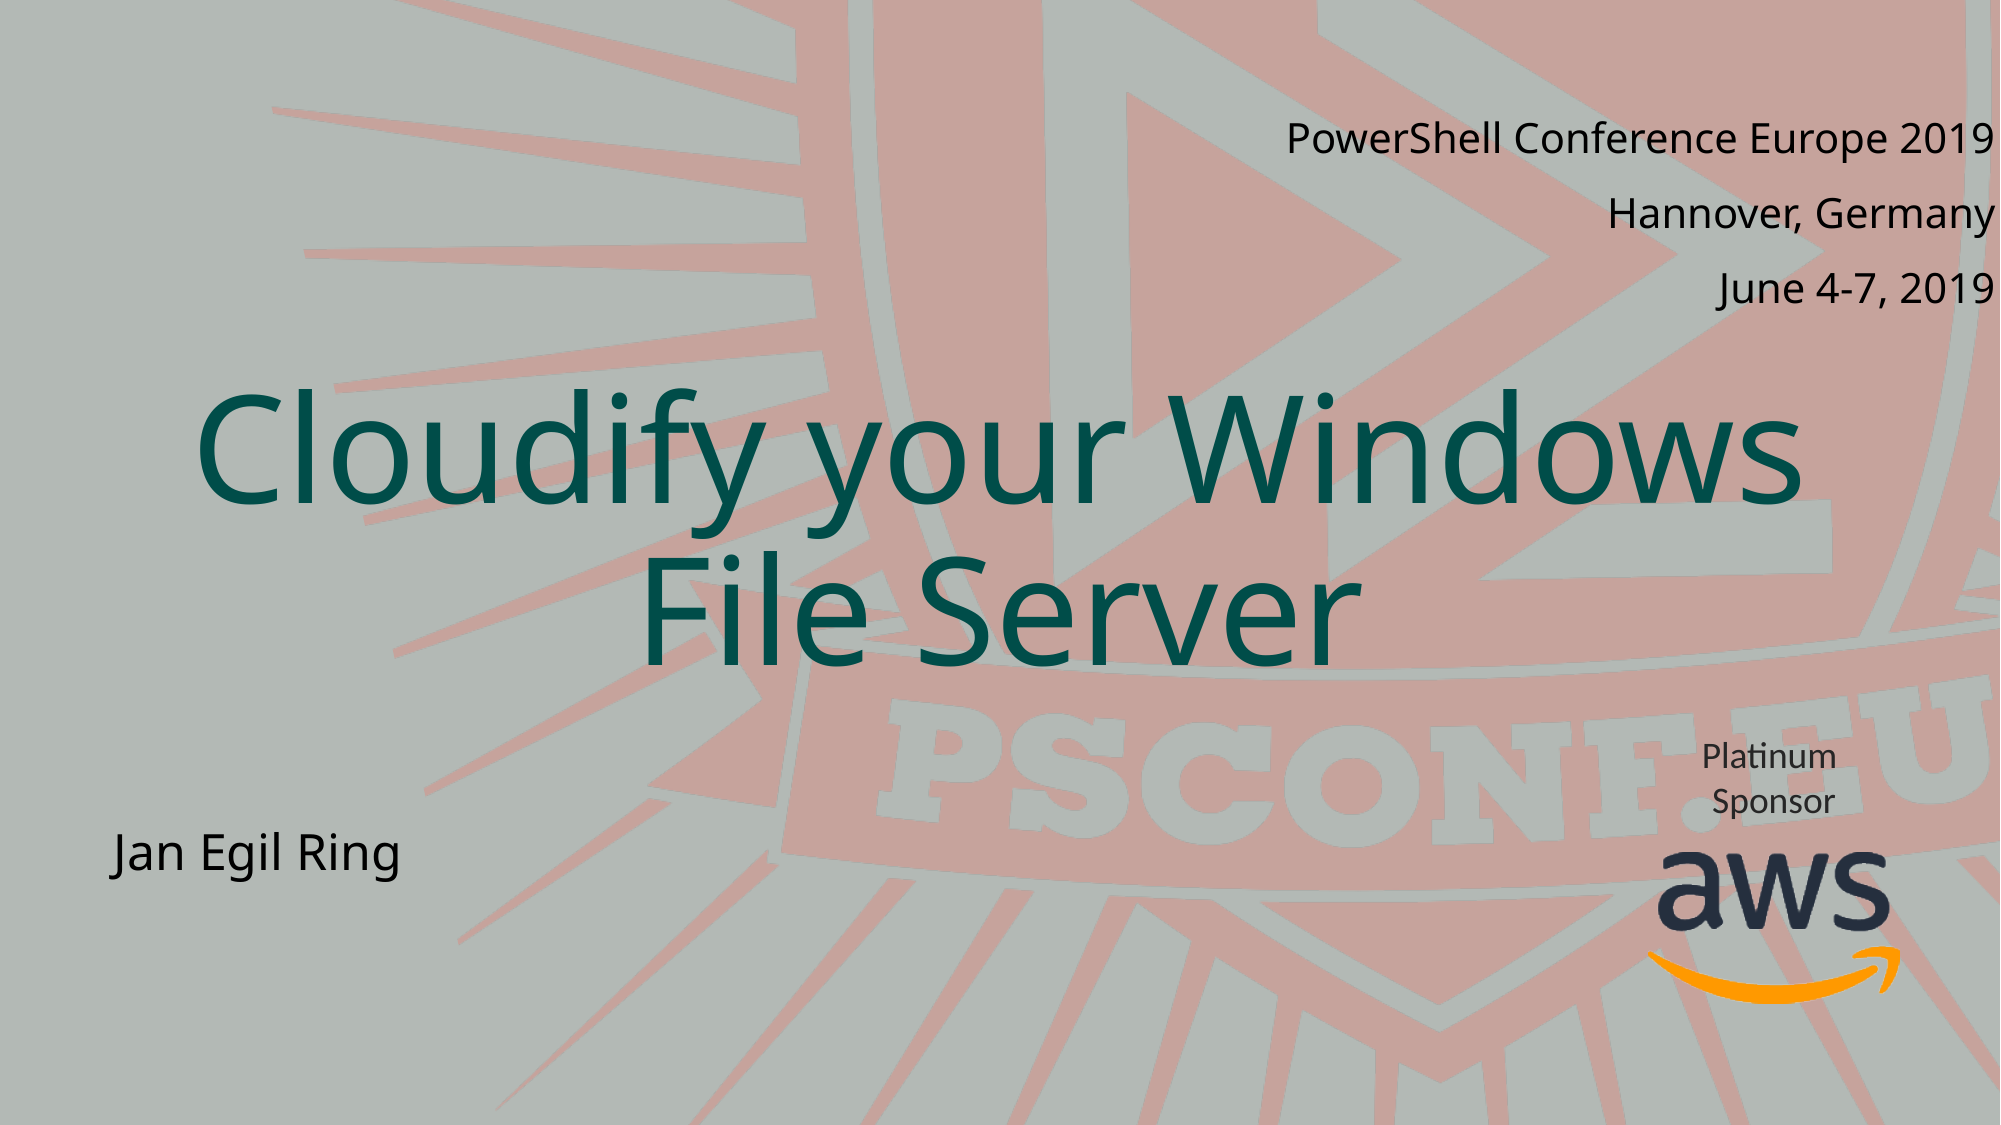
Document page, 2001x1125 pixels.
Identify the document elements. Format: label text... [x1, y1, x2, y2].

picture [1648, 852, 1900, 1004]
subtitle Jan Egil Ring [98, 819, 1623, 1032]
title Cloudify your Windows File Server [73, 366, 1927, 759]
